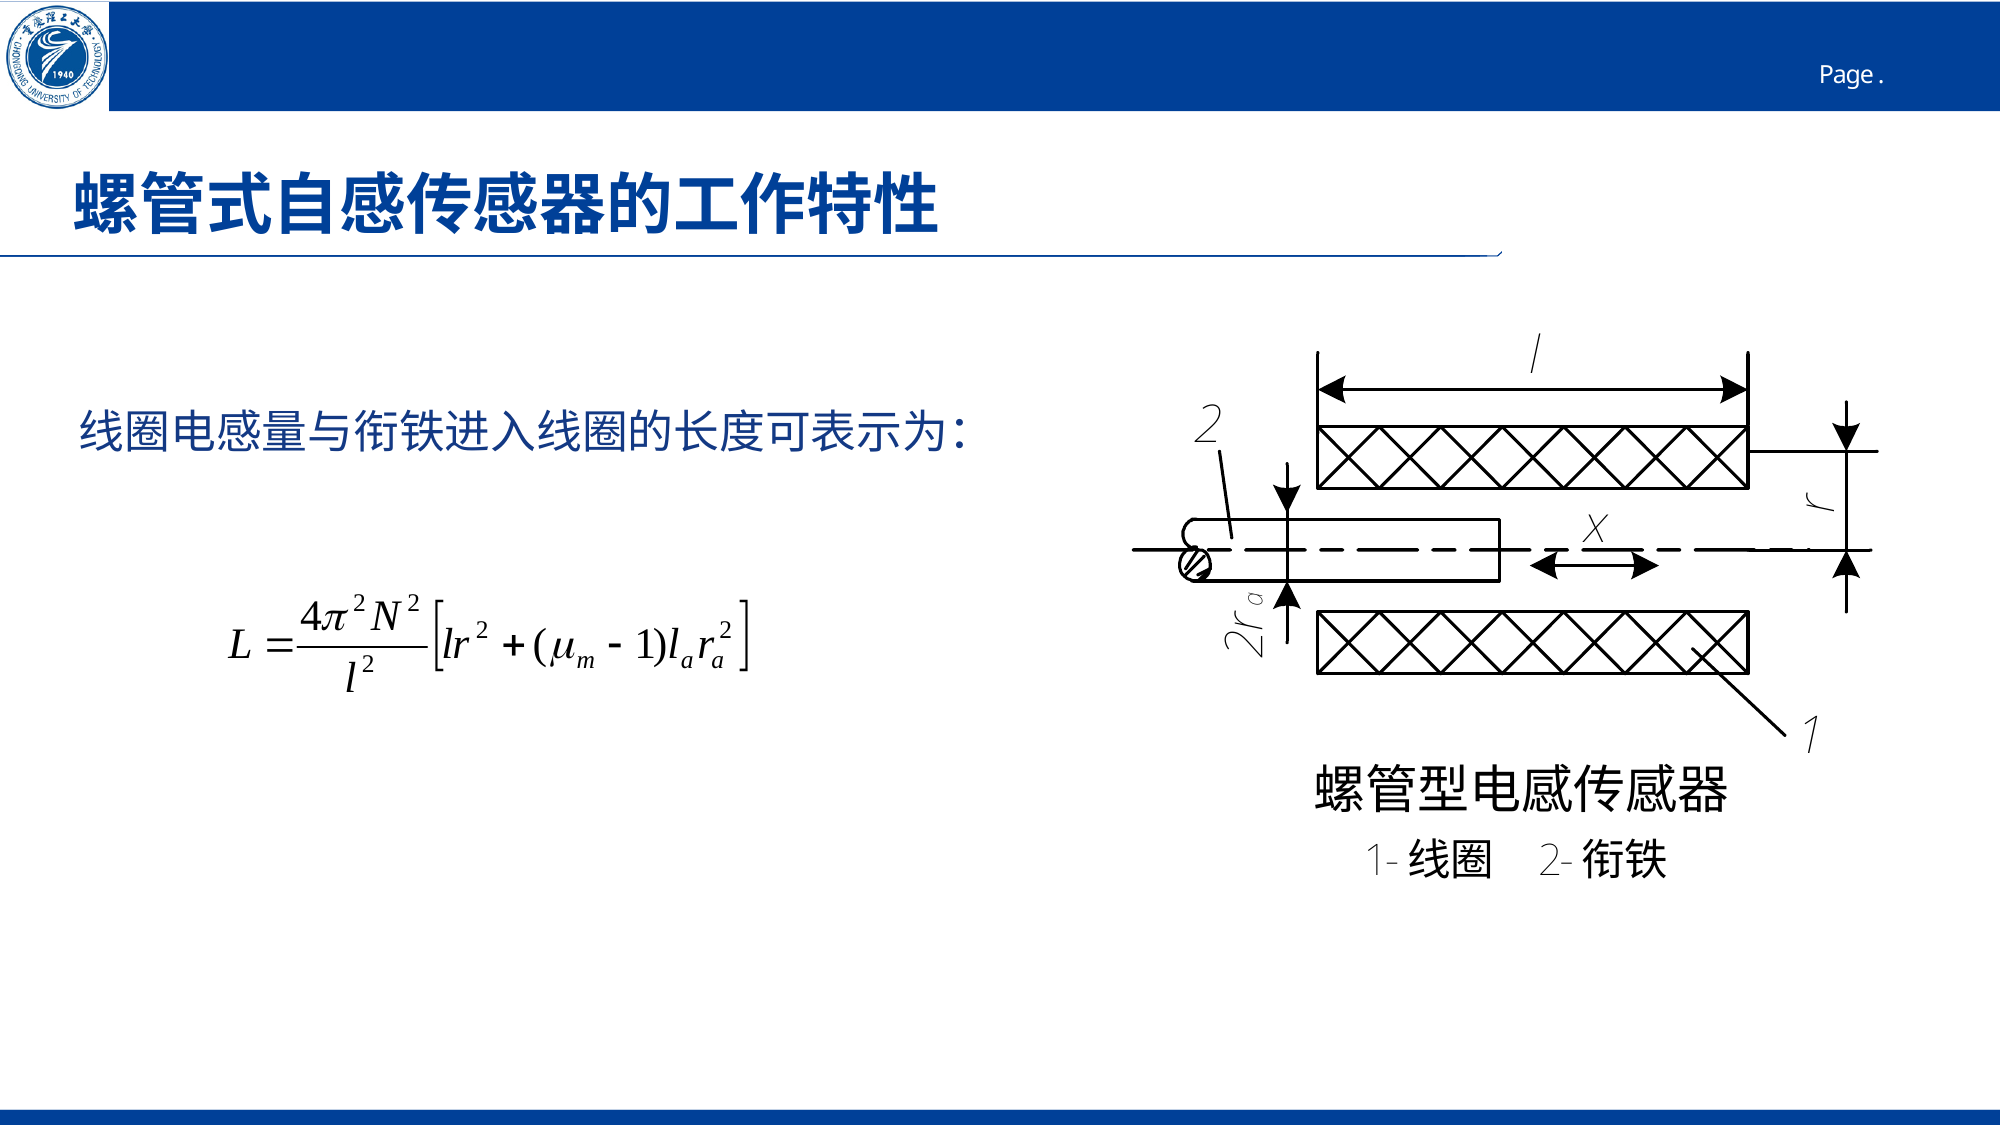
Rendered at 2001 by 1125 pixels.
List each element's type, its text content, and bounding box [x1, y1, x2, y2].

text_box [220, 581, 752, 702]
picture [0, 2, 109, 112]
title 螺管式自感传感器的工作特性 [57, 160, 1932, 255]
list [57, 281, 1060, 1074]
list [1125, 308, 1886, 942]
